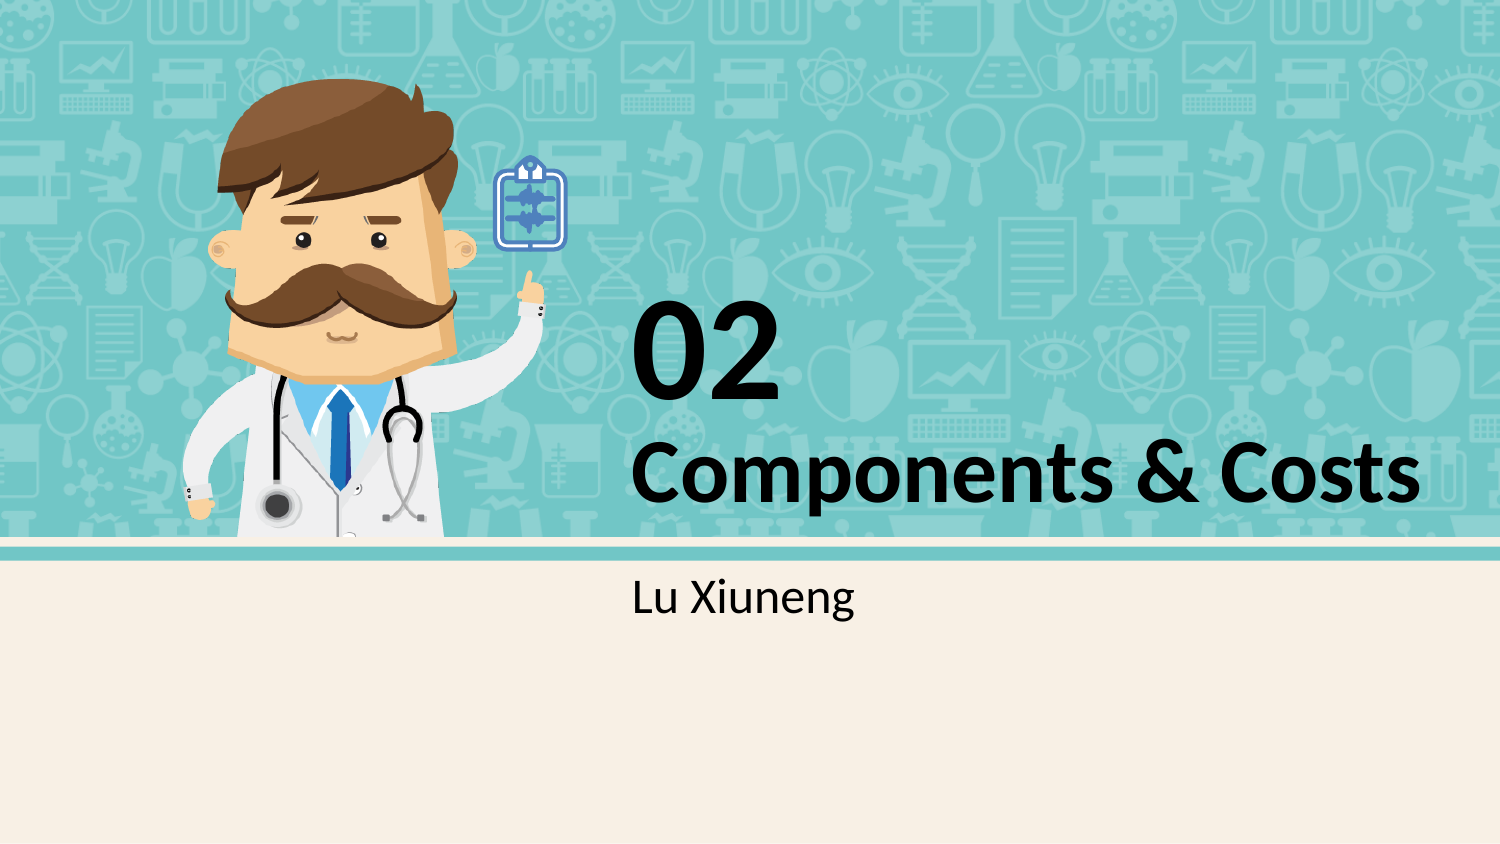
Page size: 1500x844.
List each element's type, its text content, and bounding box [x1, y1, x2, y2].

picture [0, 0, 1500, 537]
list Components & Costs [631, 431, 1471, 520]
list 02 [631, 284, 1471, 423]
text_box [494, 156, 566, 250]
list Lu Xiuneng [631, 575, 1471, 639]
